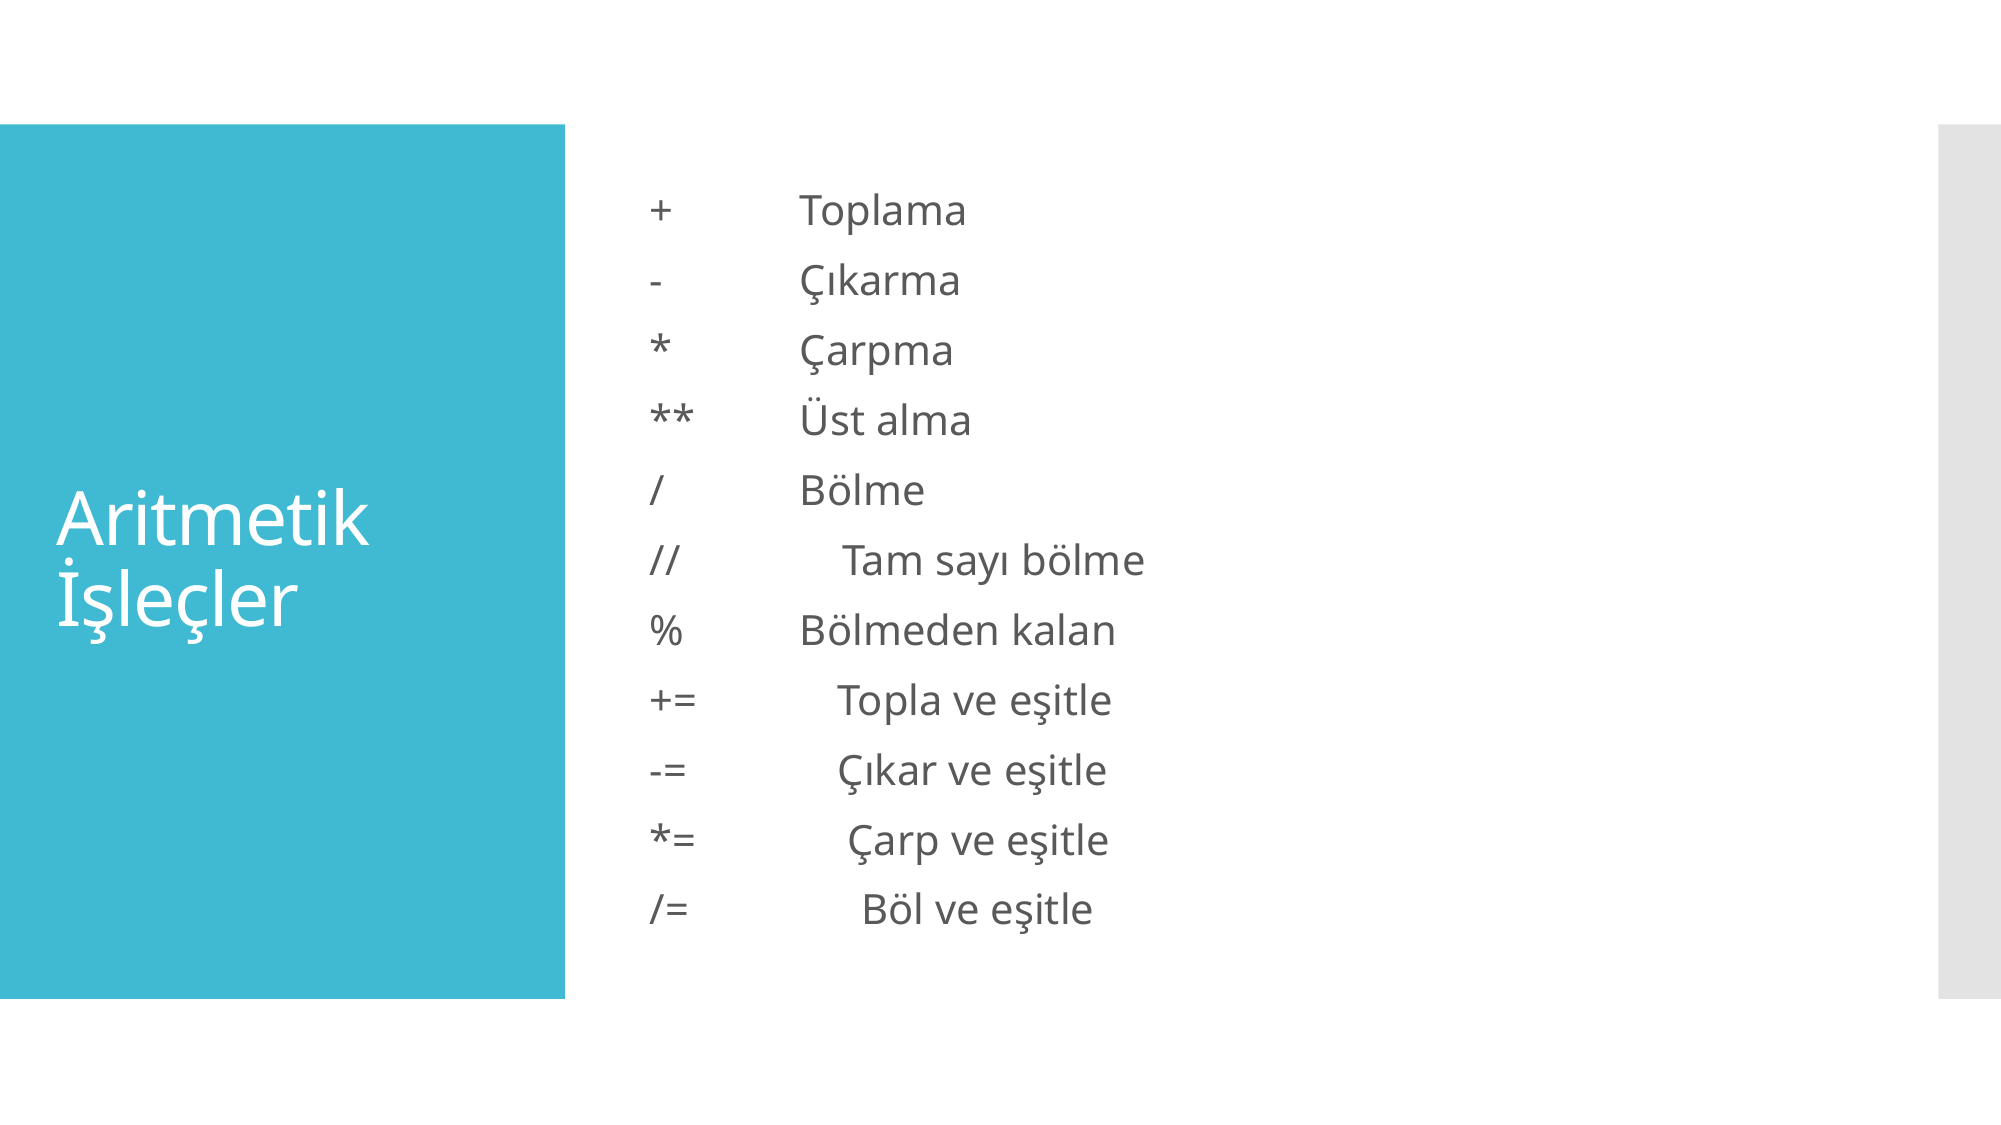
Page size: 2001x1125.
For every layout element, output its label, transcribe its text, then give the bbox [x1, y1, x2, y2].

title Aritmetik İşleçler [41, 184, 525, 940]
list + Toplama - Çıkarma * Çarpma ** Üst alma / Bölme // Tam sayı bölme % Bölmeden kalan += Topla ve eşitle -= Çıkar ve eşitle *= Çarp ve eşitle /= Böl ve eşitle [634, 141, 1835, 982]
